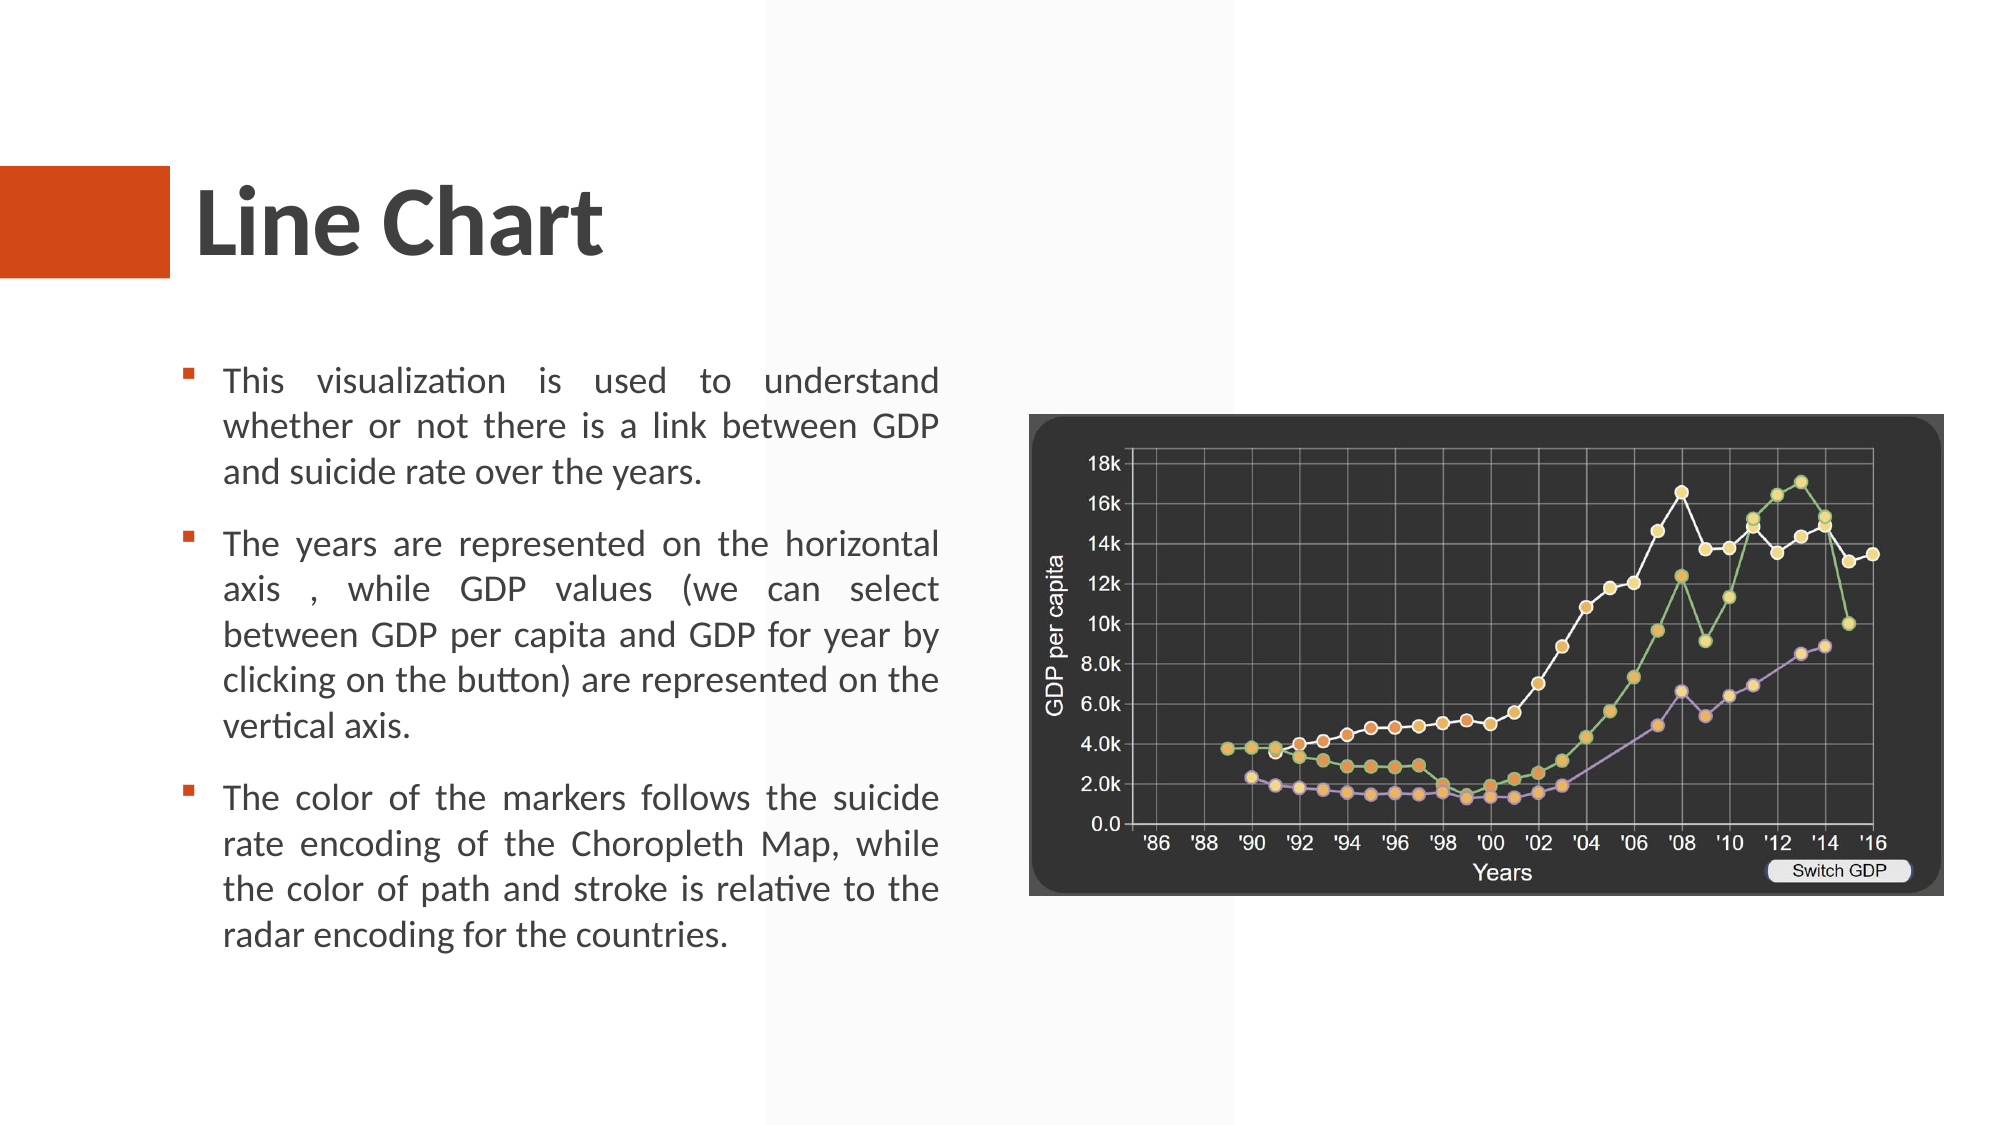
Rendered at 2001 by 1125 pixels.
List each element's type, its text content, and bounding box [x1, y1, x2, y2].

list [1029, 413, 1945, 896]
title Line Chart [180, 47, 1830, 285]
list This visualization is used to understand whether or not there is a link between GDP and suicide rate over the years. The years are represented on the horizontal axis , while GDP values (we can select between GDP per capita and GDP for year by clicking on the button) are represented on the vertical axis. The color of the markers follows the suicide rate encoding of the Choropleth Map, while the color of path and stroke is relative to the radar encoding for the countries. [180, 347, 942, 963]
